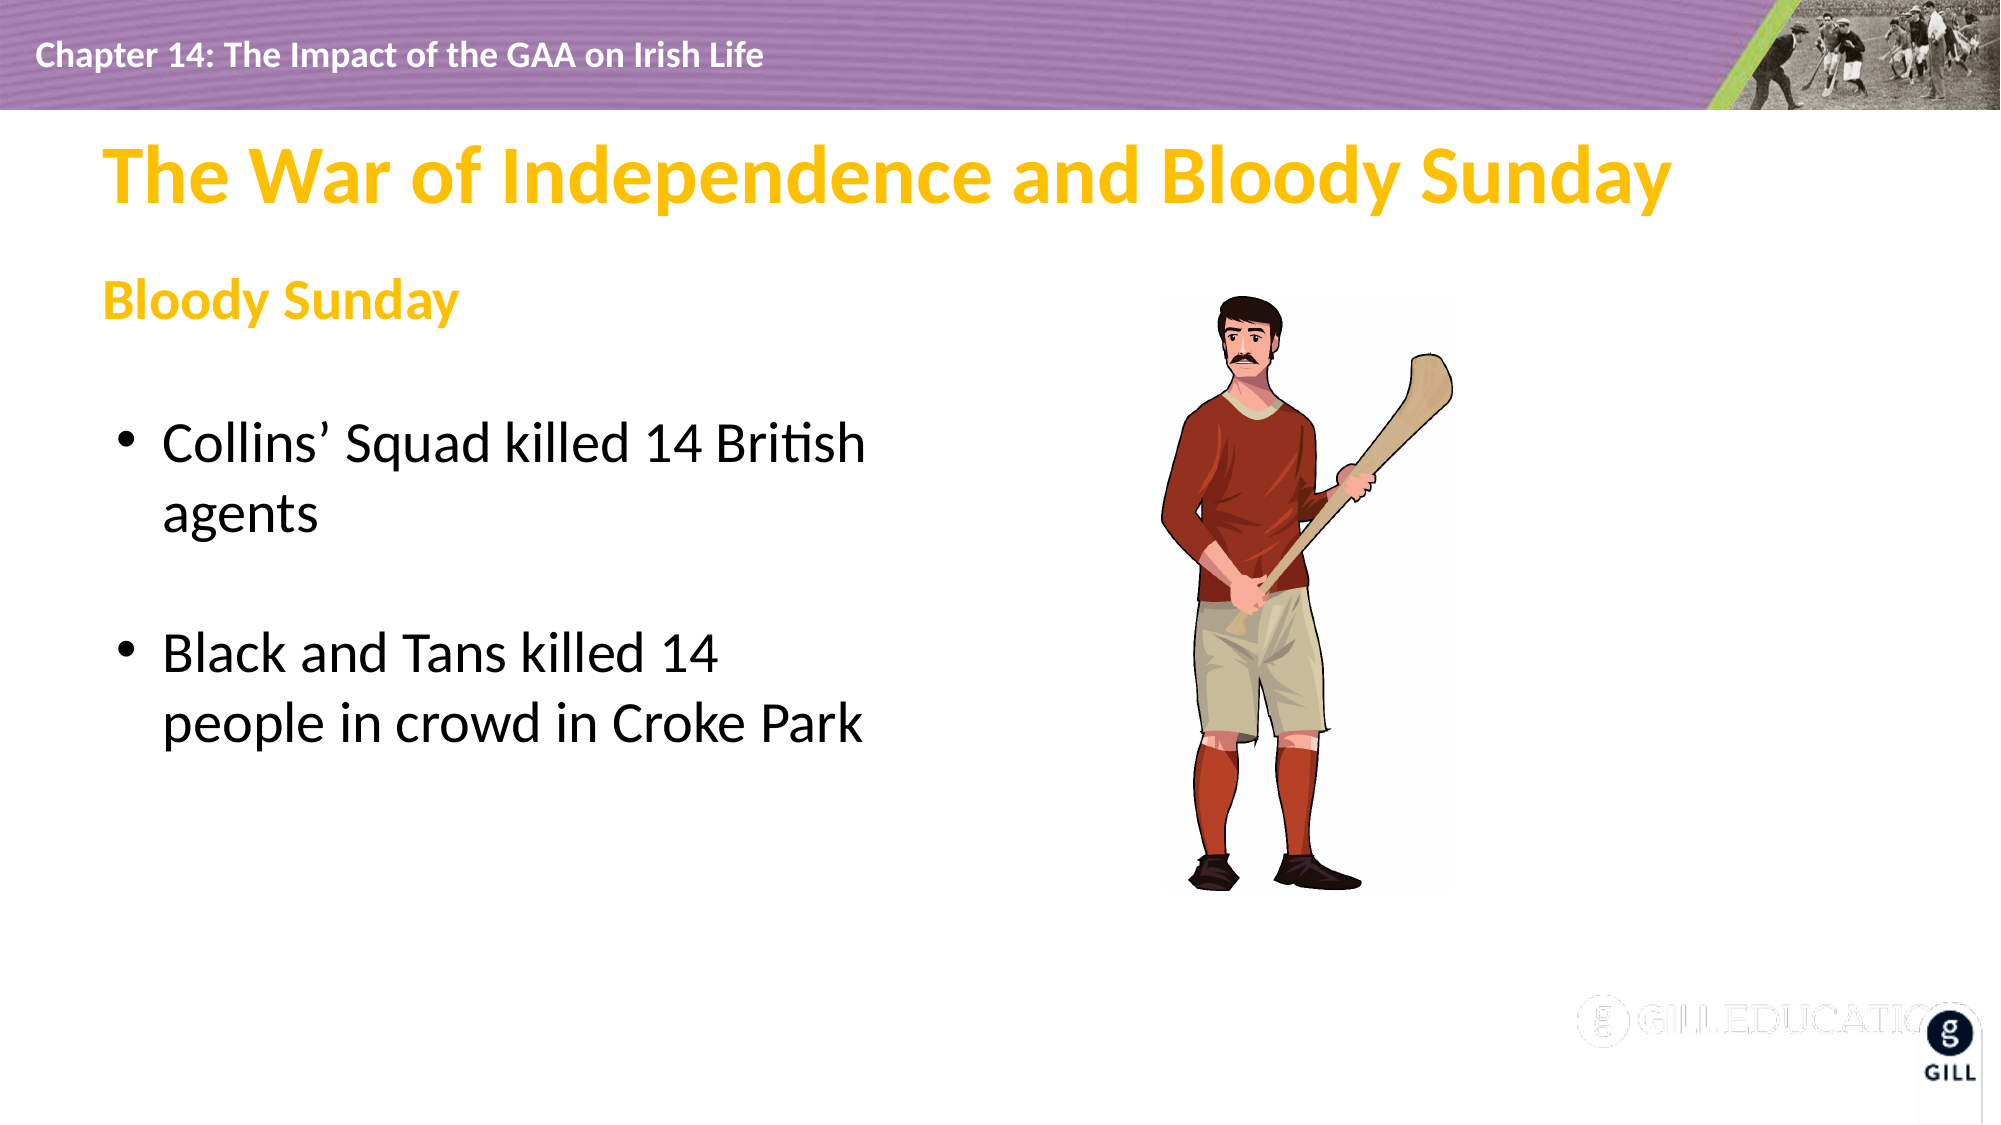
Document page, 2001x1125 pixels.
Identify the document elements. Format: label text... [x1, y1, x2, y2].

text_box Collins’ Squad killed 14 British agents Black and Tans killed 14 people in crowd in Croke Park [101, 396, 885, 762]
text_box The War of Independence and Bloody Sunday [87, 112, 2000, 228]
picture [1161, 296, 2001, 1125]
picture [0, 0, 2000, 110]
text_box Bloody Sunday [87, 253, 671, 339]
